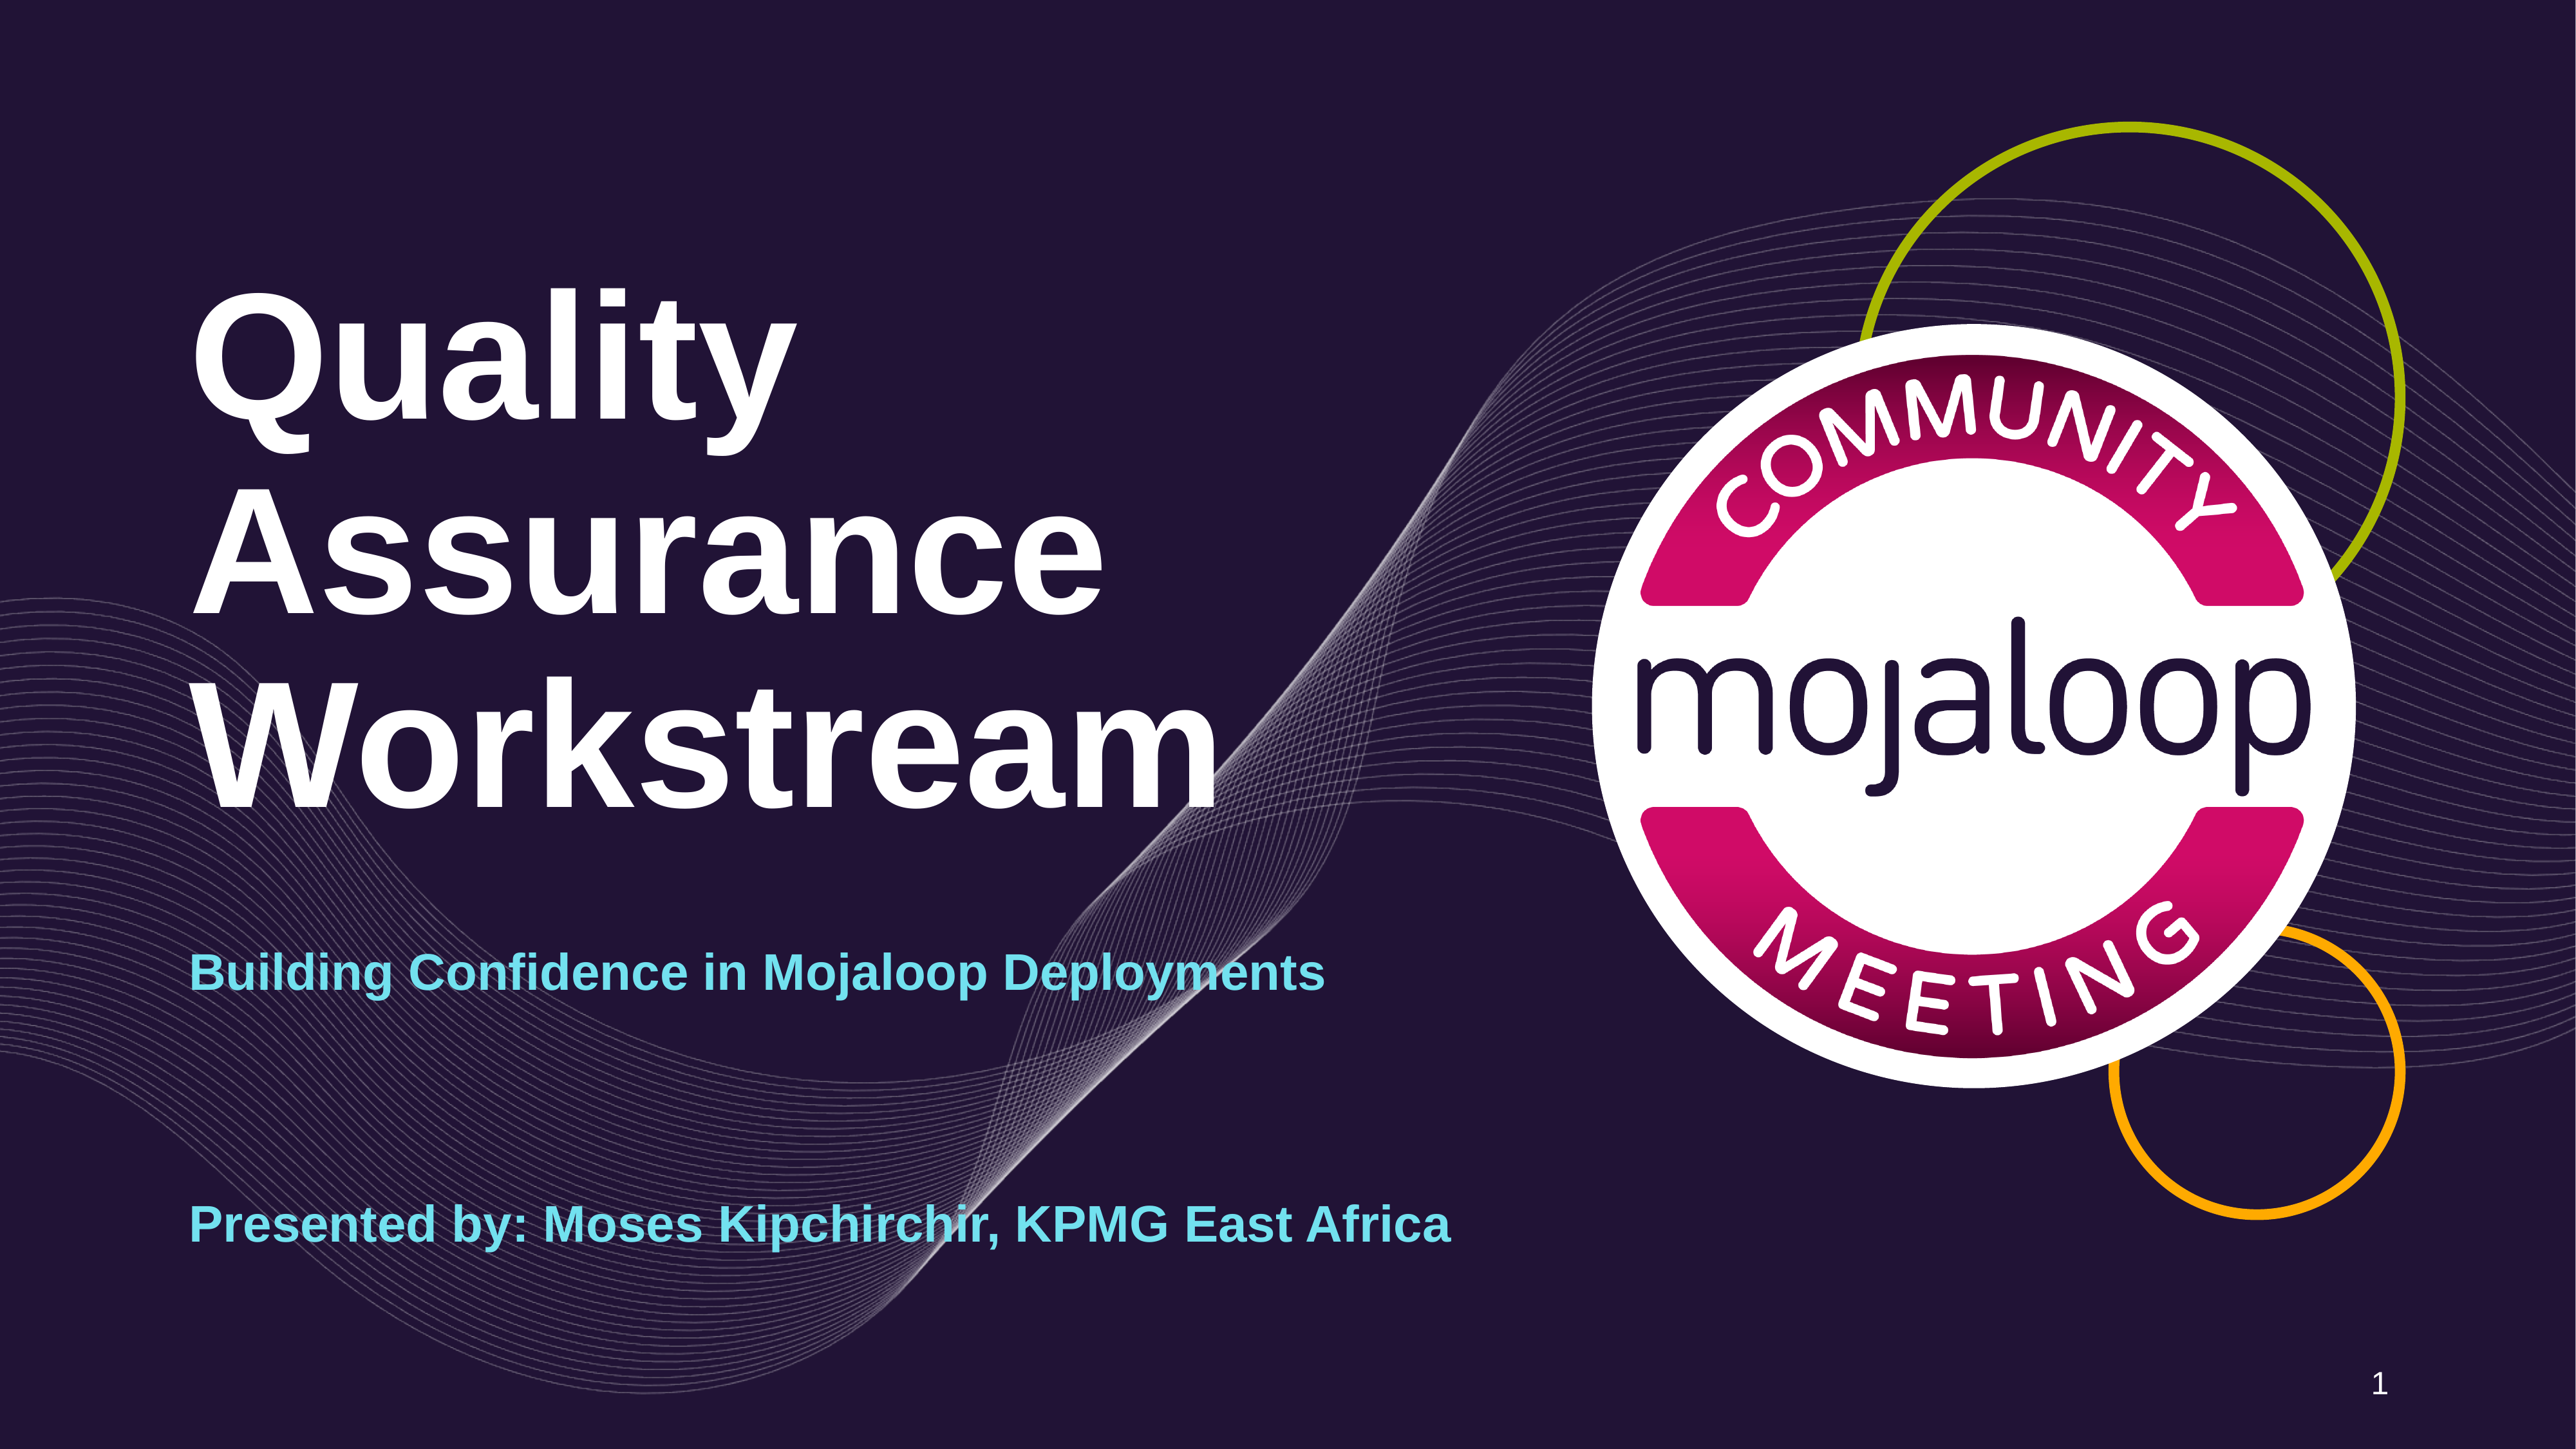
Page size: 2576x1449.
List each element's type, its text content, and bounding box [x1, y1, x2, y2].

title Quality Assurance Workstream [179, 252, 1477, 851]
subtitle Building Confidence in Mojaloop Deployments [179, 941, 1477, 1041]
picture [0, 69, 2576, 1449]
text_box Presented by: Moses Kipchirchir, KPMG East Africa [179, 1192, 1685, 1293]
slide_number 1 [1819, 1343, 2399, 1421]
